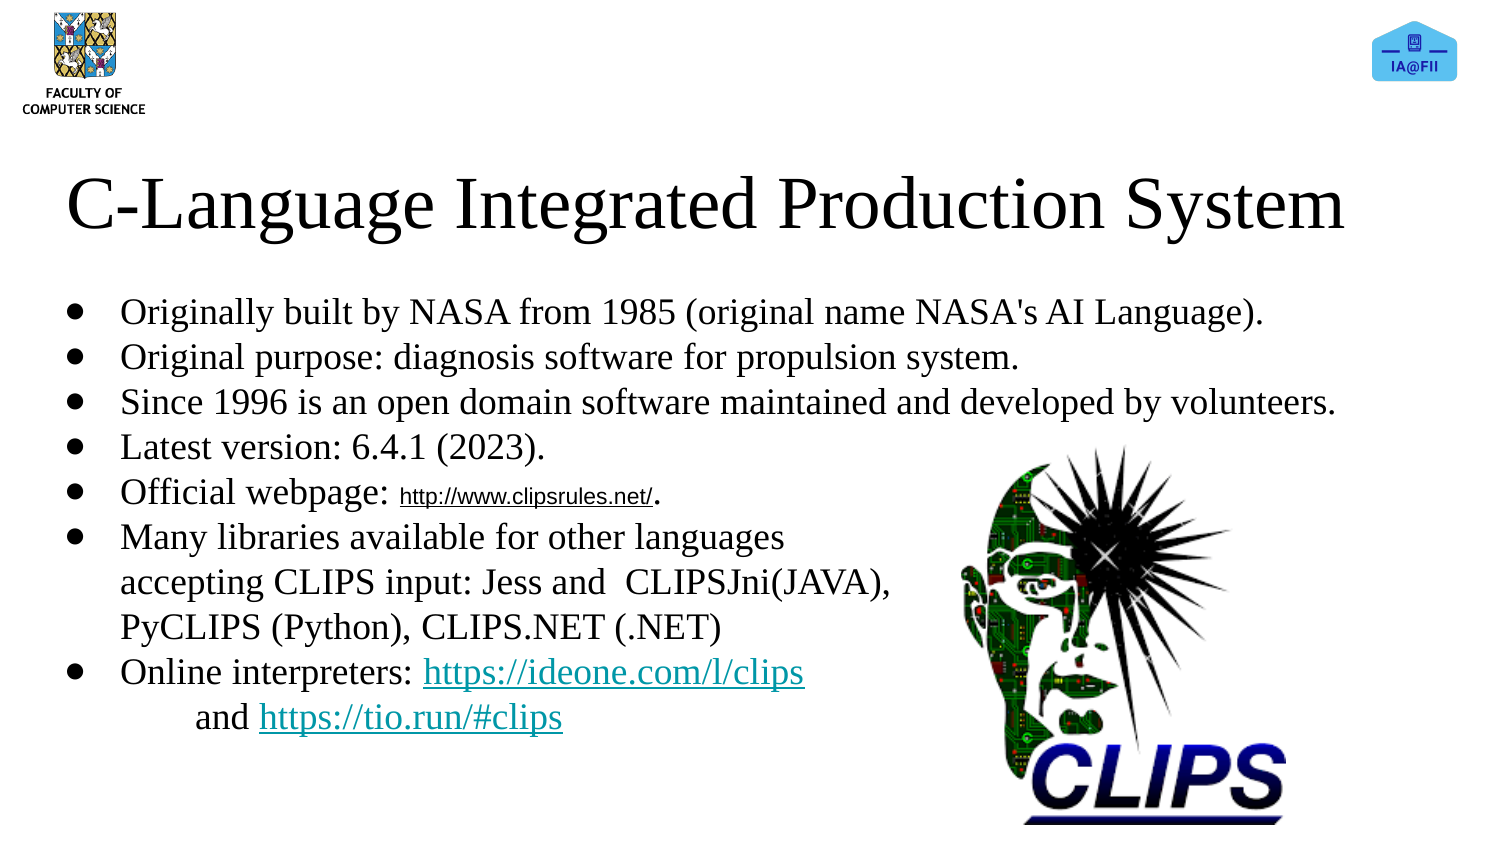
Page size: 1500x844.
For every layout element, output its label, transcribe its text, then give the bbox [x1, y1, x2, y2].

text_box Originally built by NASA from 1985 (original name NASA's AI Language). Original purpose: diagnosis software for propulsion system. Since 1996 is an open domain software maintained and developed by volunteers. Latest version: 6.4.1 (2023). Official webpage: http://www.clipsrules.net/. Many libraries available for other languages accepting CLIPS input: Jess and CLIPSJni(JAVA), PyCLIPS (Python), CLIPS.NET (.NET) Online interpreters: https://ideone.com/l/clips and https://tio.run/#clips [30, 272, 1449, 825]
picture [0, 0, 169, 141]
picture [960, 444, 1287, 825]
title C-Language Integrated Production System [51, 117, 1449, 259]
picture [1349, 0, 1480, 116]
